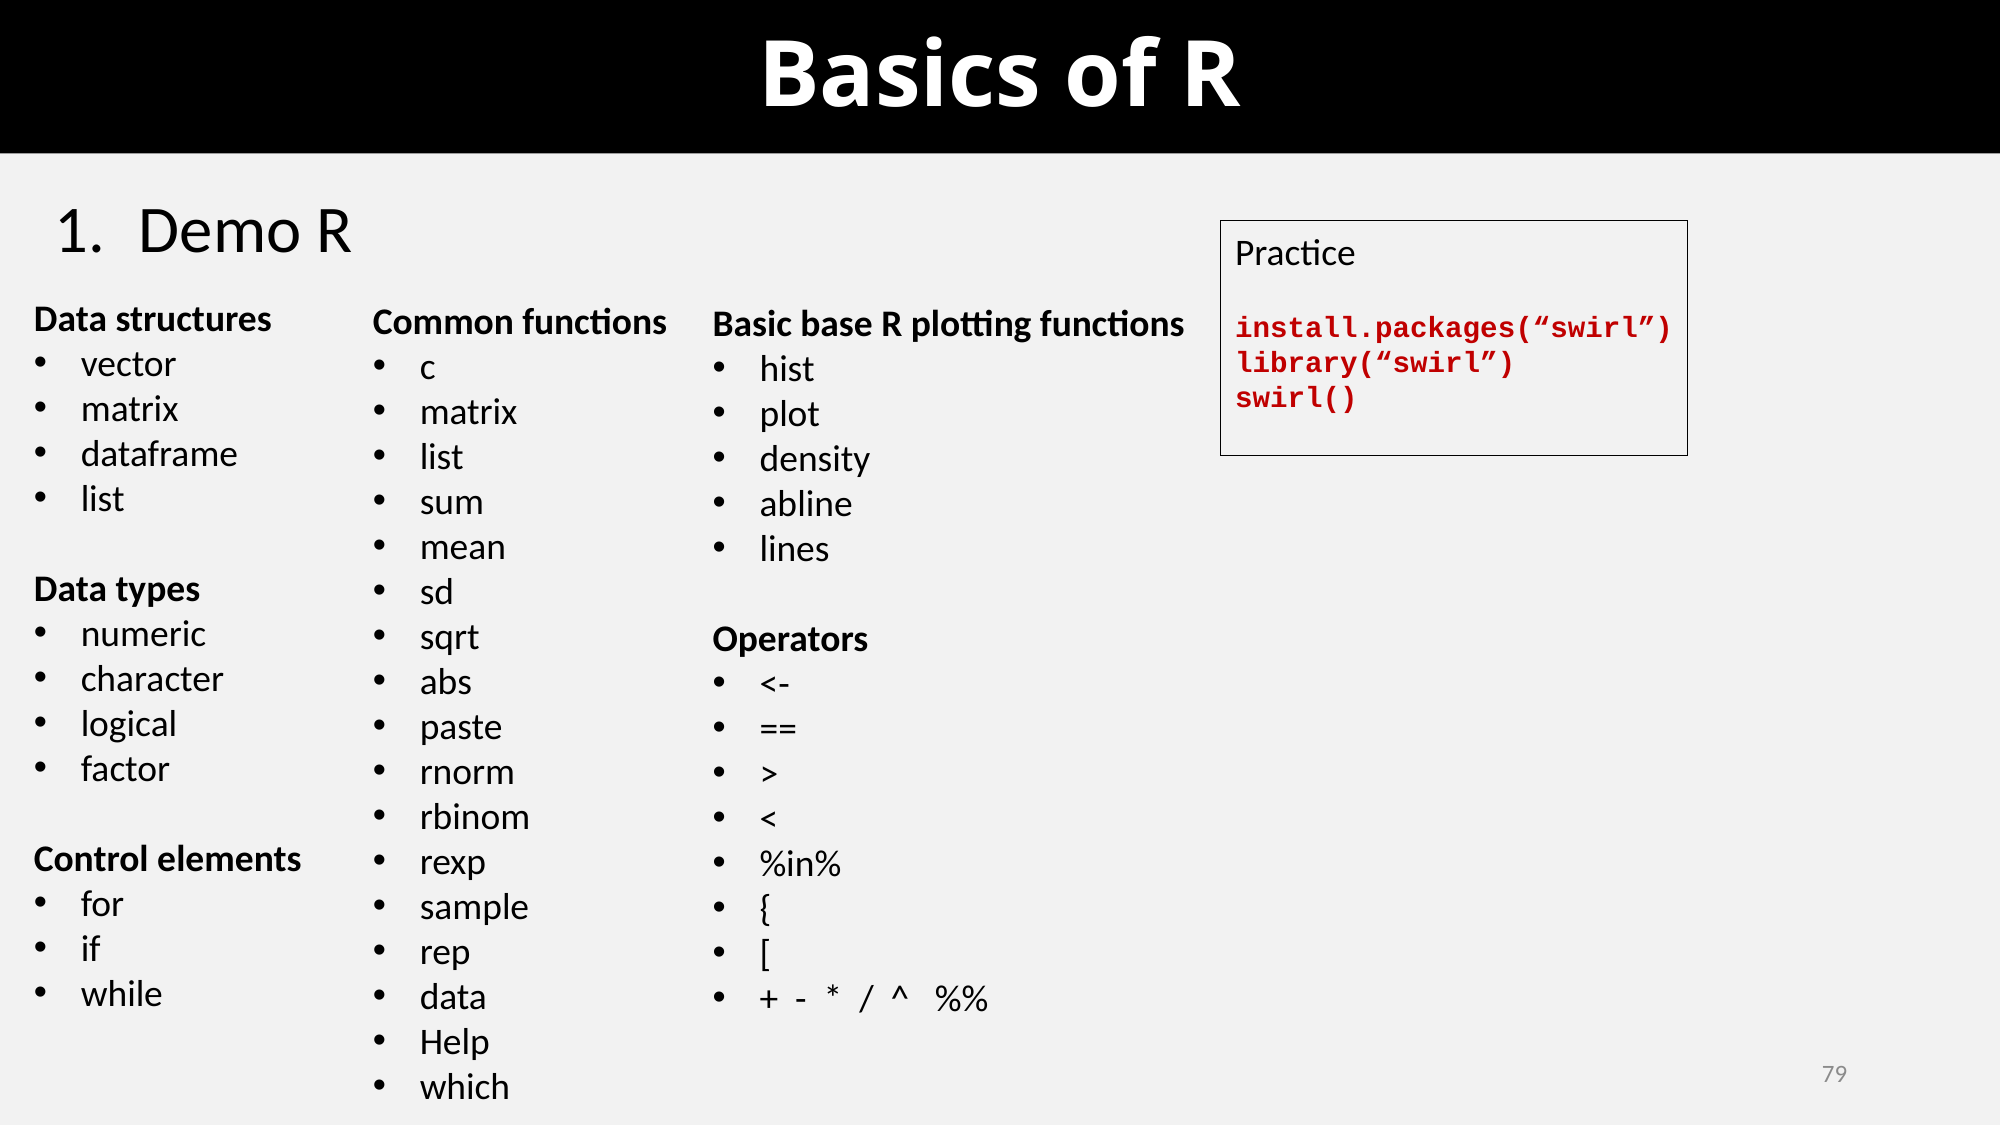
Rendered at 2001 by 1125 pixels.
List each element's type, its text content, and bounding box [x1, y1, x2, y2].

text_box Common functions c matrix list sum mean sd sqrt abs paste rnorm rbinom rexp sample rep data Help which [358, 289, 824, 1125]
text_box Practice install.packages(“swirl”) library(“swirl”) swirl() [1220, 220, 1688, 456]
text_box Data structures vector matrix dataframe list Data types numeric character logical factor Control elements for if while [19, 286, 347, 1022]
text_box Basic base R plotting functions hist plot density abline lines Operators <- == > < %in% { [ + - * / ^ %% [697, 291, 1271, 1027]
title Basics of R [0, 0, 2000, 154]
text_box Demo R [39, 178, 1930, 273]
slide_number 79 [1412, 1042, 1863, 1103]
